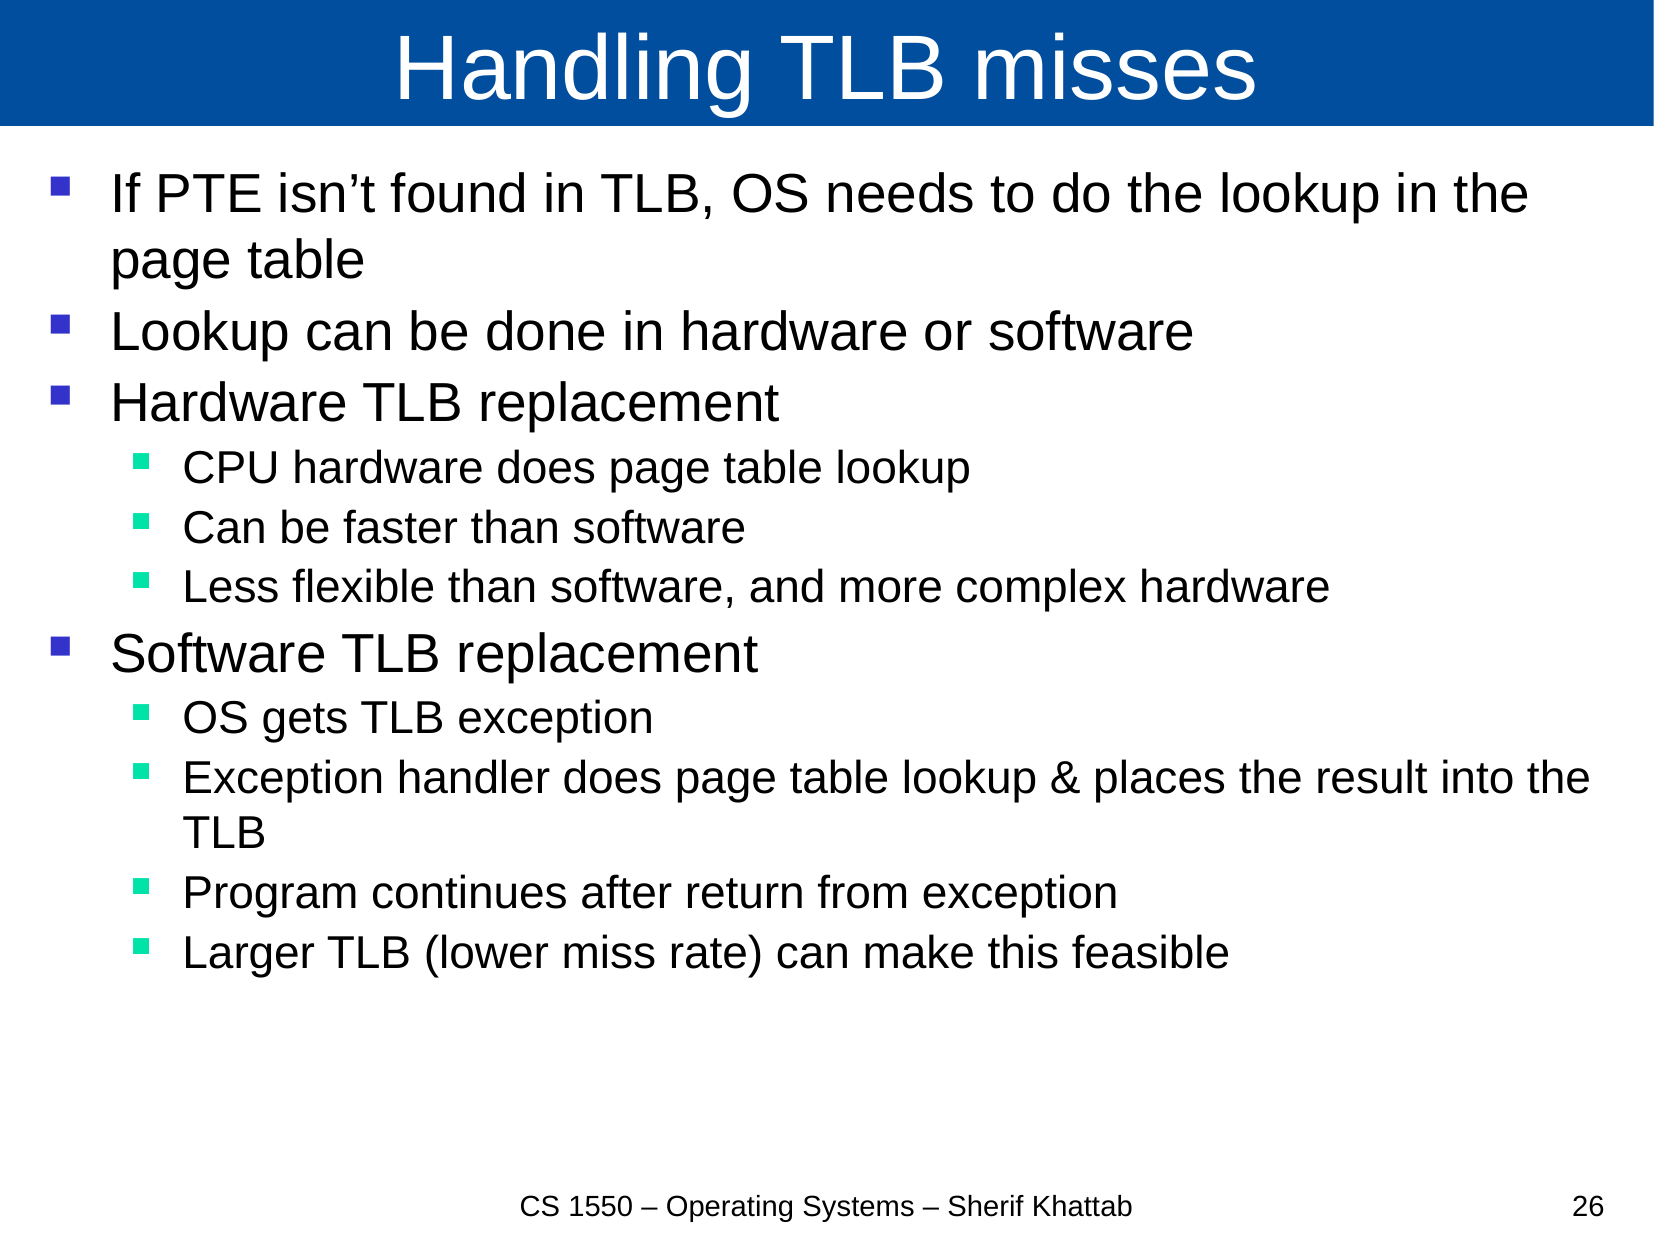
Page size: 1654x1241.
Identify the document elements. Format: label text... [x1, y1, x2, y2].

slide_number 26 [1550, 1185, 1620, 1230]
footer CS 1550 – Operating Systems – Sherif Khattab [337, 1185, 1316, 1230]
title Handling TLB misses [0, 0, 1654, 126]
list If PTE isn’t found in TLB, OS needs to do the lookup in the page table Lookup can be done in hardware or software Hardware TLB replacement CPU hardware does page table lookup Can be faster than software Less flexible than software, and more complex hardware Software TLB replacement OS gets TLB exception Exception handler does page table lookup & places the result into the TLB Program continues after return from exception Larger TLB (lower miss rate) can make this feasible [33, 150, 1620, 1158]
